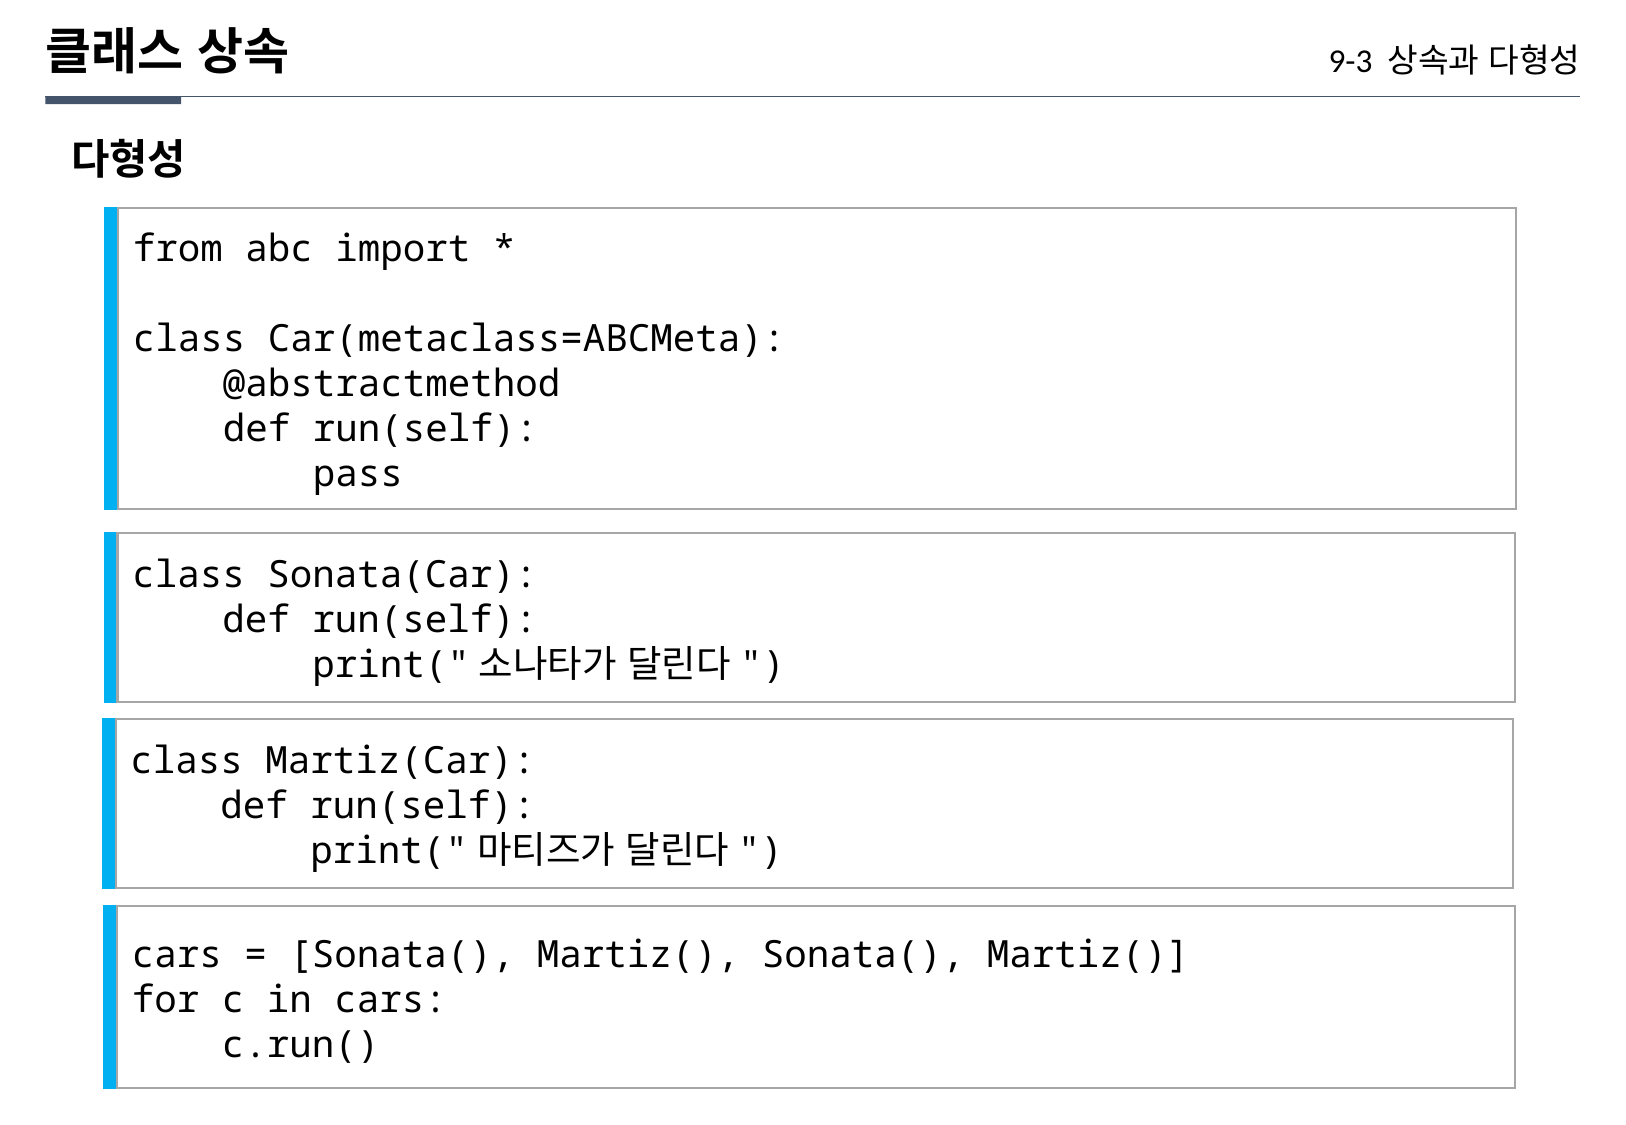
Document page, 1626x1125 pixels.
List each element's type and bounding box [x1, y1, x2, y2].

list [45, 26, 965, 82]
text_box [56, 125, 990, 191]
text_box [104, 532, 1516, 702]
list [1038, 43, 1581, 81]
text_box [102, 718, 1514, 888]
text_box [105, 208, 1516, 510]
text_box [104, 905, 1515, 1089]
